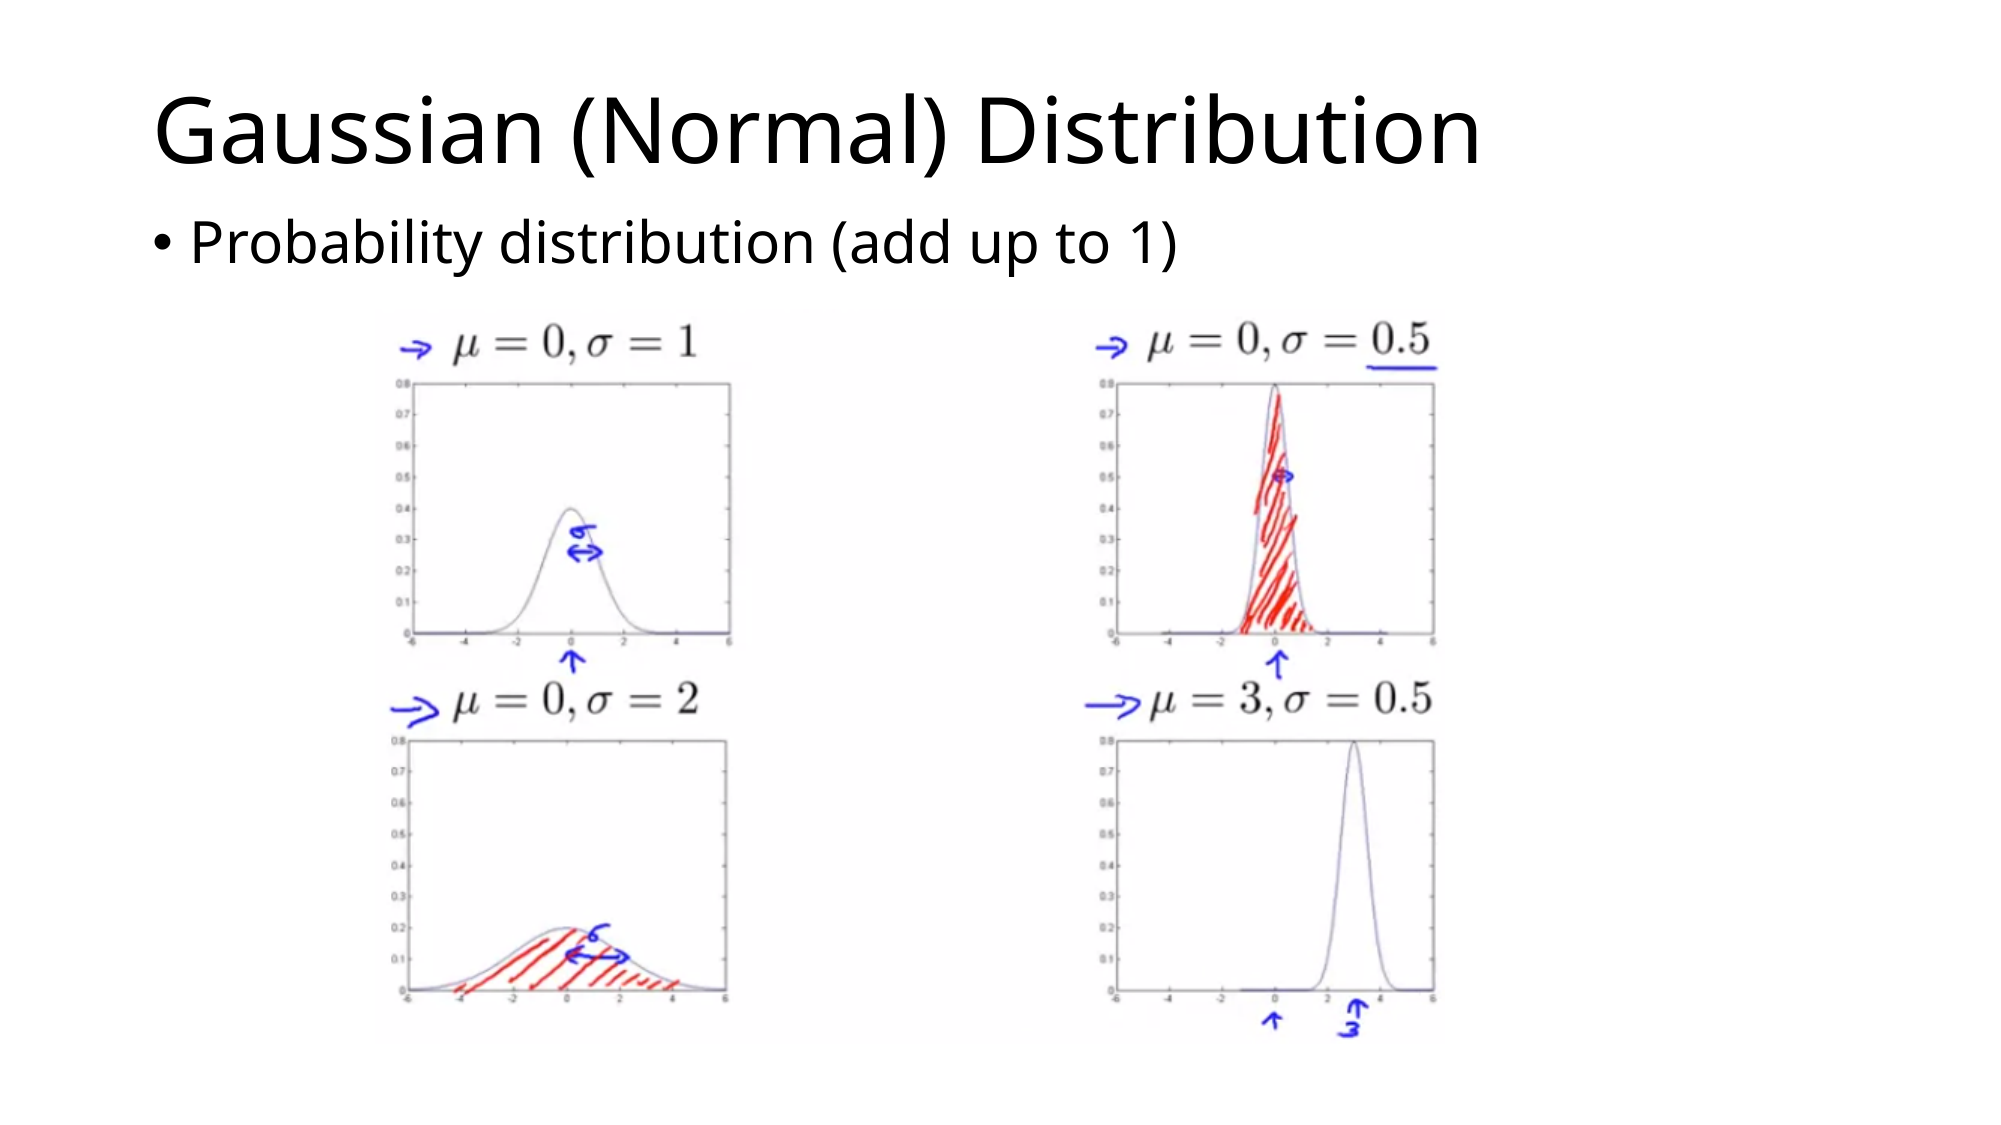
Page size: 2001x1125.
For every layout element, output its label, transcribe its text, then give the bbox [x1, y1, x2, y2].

list Probability distribution (add up to 1) [137, 205, 1863, 920]
title Gaussian (Normal) Distribution [137, 25, 1863, 205]
picture [375, 309, 1445, 1044]
